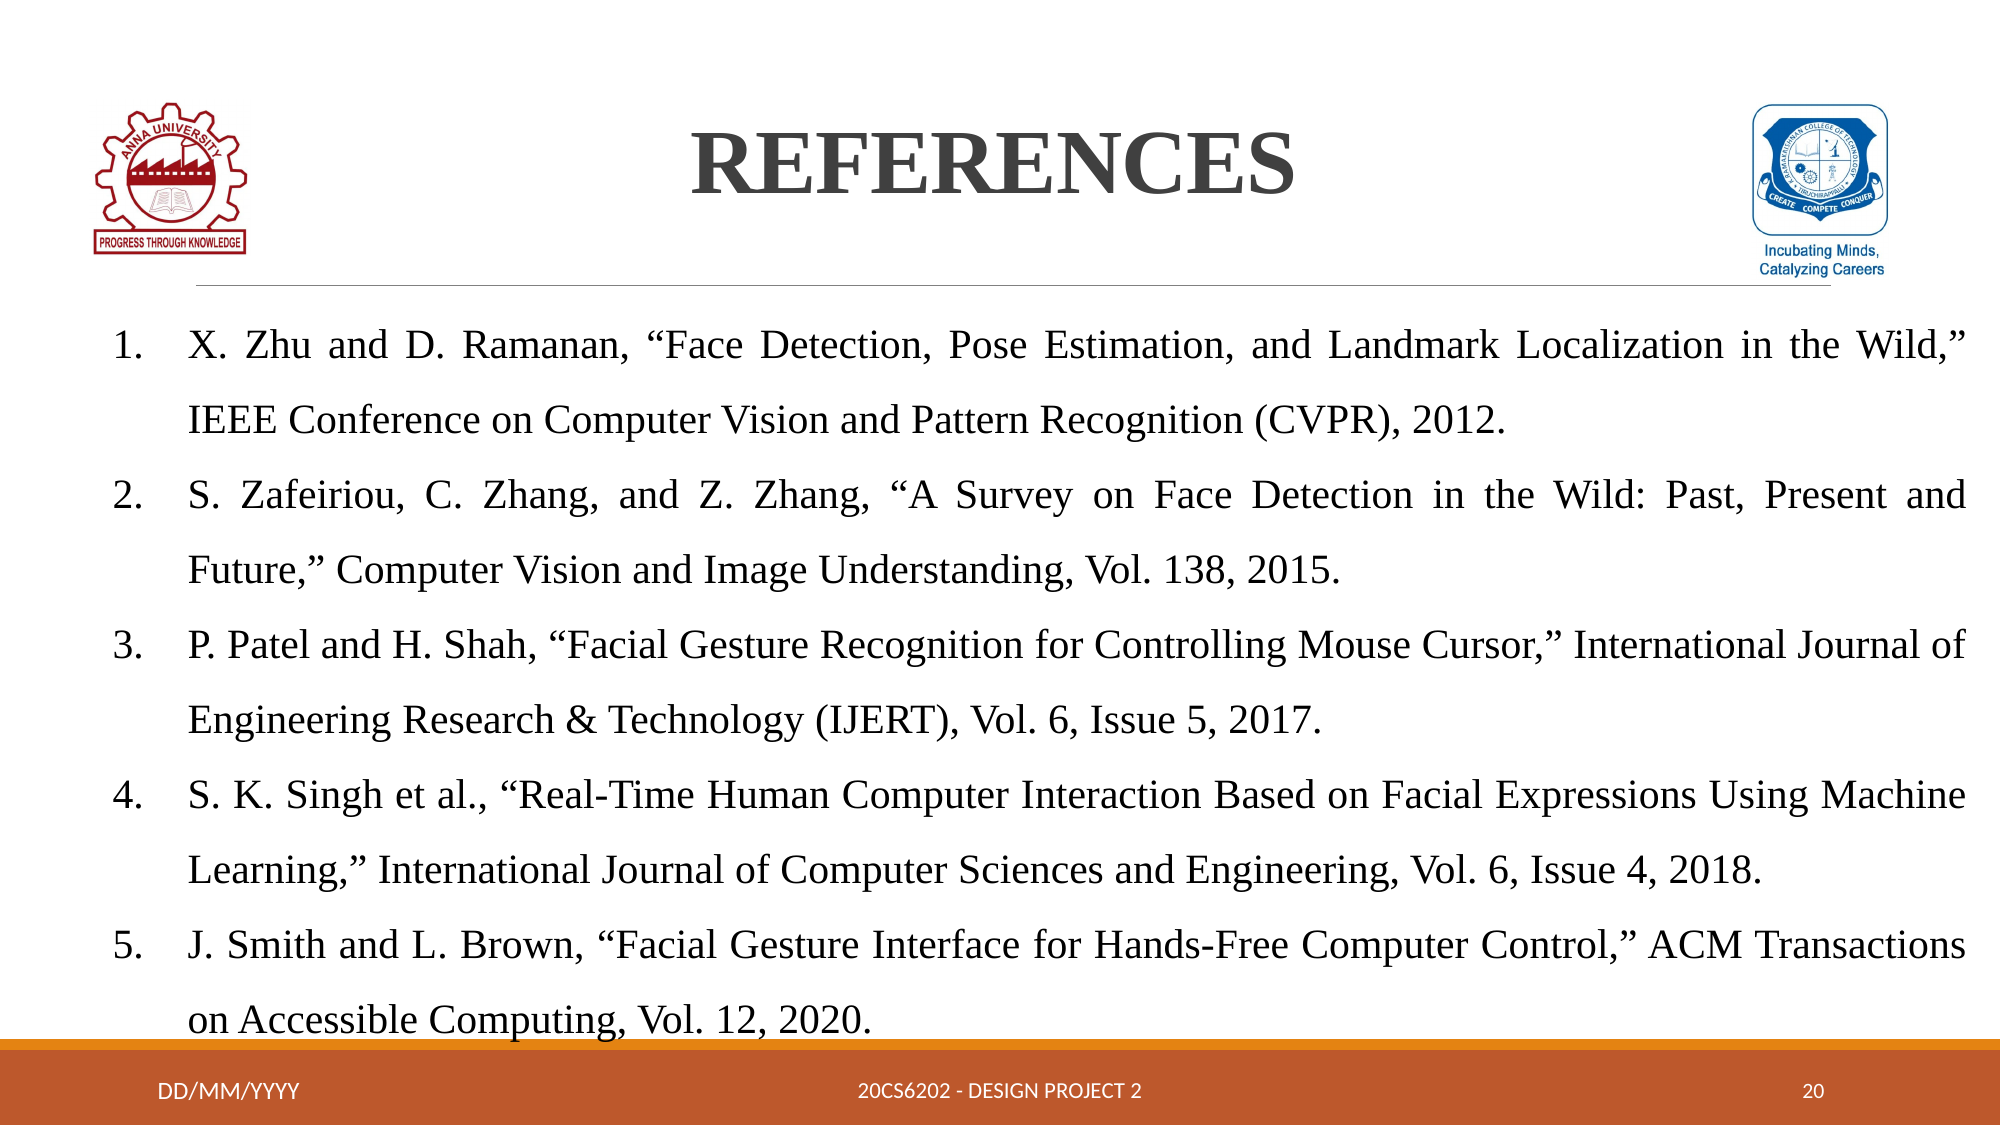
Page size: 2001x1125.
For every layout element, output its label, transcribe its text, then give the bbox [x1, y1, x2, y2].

picture [1750, 101, 1889, 280]
slide_number 20 [1624, 1059, 1840, 1120]
footer 20CS6202 - DESIGN PROJECT 2 [604, 1059, 1396, 1120]
list X. Zhu and D. Ramanan, “Face Detection, Pose Estimation, and Landmark Localization in the Wild,” IEEE Conference on Computer Vision and Pattern Recognition (CVPR), 2012. S. Zafeiriou, C. Zhang, and Z. Zhang, “A Survey on Face Detection in the Wild: Past, Present and Future,” Computer Vision and Image Understanding, Vol. 138, 2015. P. Patel and H. Shah, “Facial Gesture Recognition for Controlling Mouse Cursor,” International Journal of Engineering Research & Technology (IJERT), Vol. 6, Issue 5, 2017. S. K. Singh et al., “Real-Time Human Computer Interaction Based on Facial Expressions Using Machine Learning,” International Journal of Computer Sciences and Engineering, Vol. 6, Issue 4, 2018. J. Smith and L. Brown, “Facial Gesture Interface for Hands-Free Computer Control,” ACM Transactions on Accessible Computing, Vol. 12, 2020. [112, 284, 1969, 1037]
text_box DD/MM/YYYY [142, 1066, 532, 1112]
title REFERENCES [180, 47, 1830, 284]
picture [89, 98, 251, 257]
